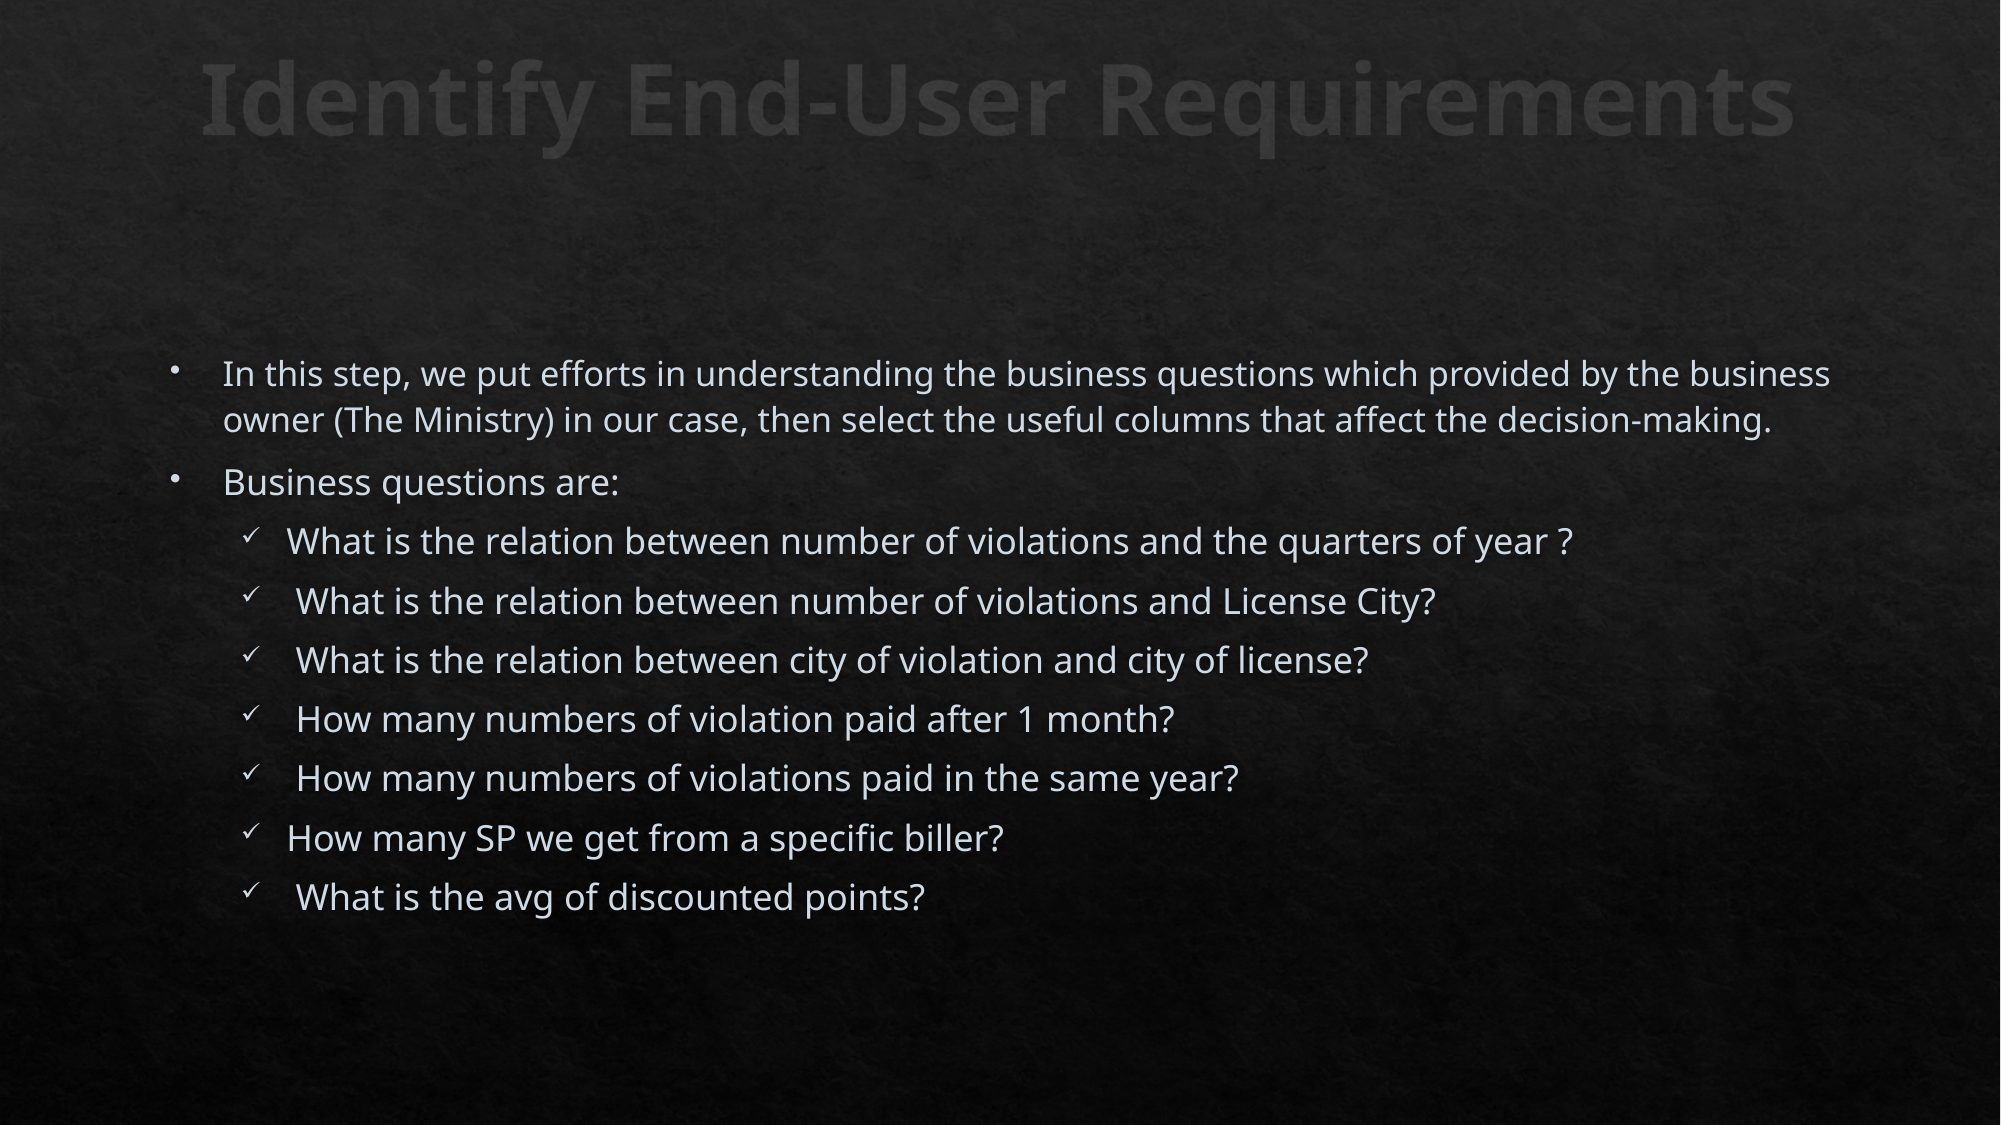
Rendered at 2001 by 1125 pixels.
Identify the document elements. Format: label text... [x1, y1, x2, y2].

title Identify End-User Requirements [149, 0, 1849, 207]
list In this step, we put efforts in understanding the business questions which provided by the business owner (The Ministry) in our case, then select the useful columns that affect the decision-making. Business questions are: What is the relation between number of violations and the quarters of year ? What is the relation between number of violations and License City? What is the relation between city of violation and city of license? How many numbers of violation paid after 1 month? How many numbers of violations paid in the same year? How many SP we get from a specific biller? What is the avg of discounted points? [149, 340, 1849, 950]
